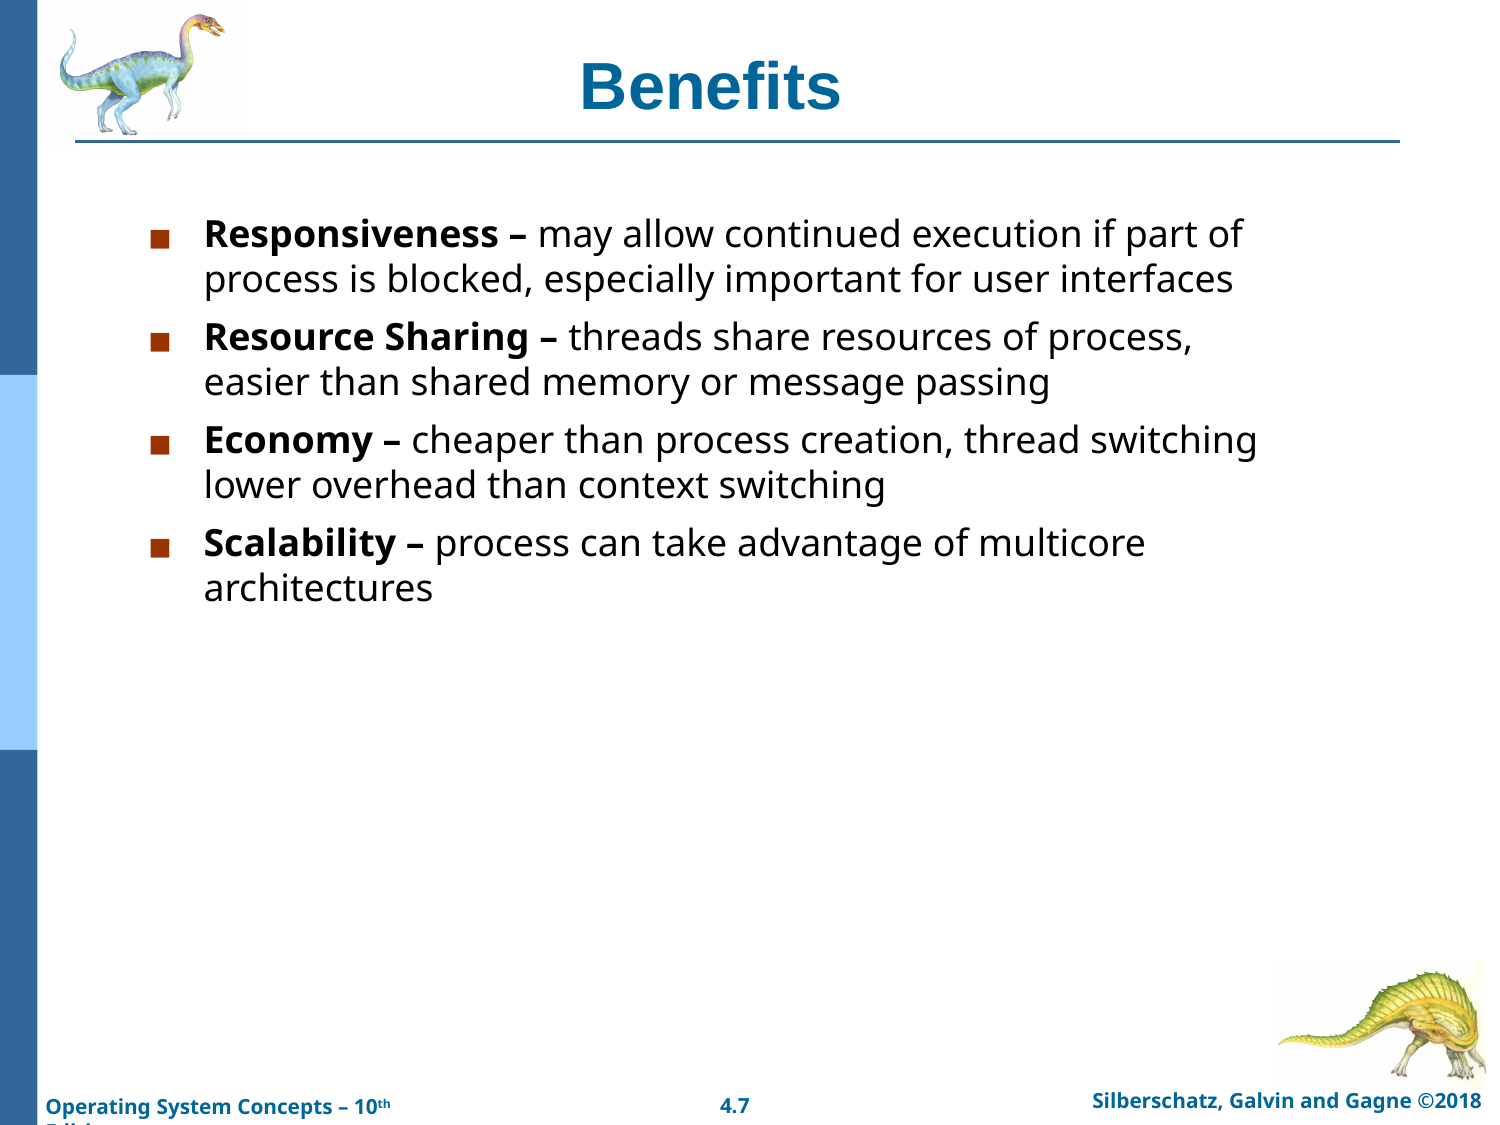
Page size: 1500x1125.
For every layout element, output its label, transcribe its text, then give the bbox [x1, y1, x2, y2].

picture [1275, 959, 1486, 1090]
picture [46, 0, 243, 149]
list Responsiveness – may allow continued execution if part of process is blocked, especially important for user interfaces Resource Sharing – threads share resources of process, easier than shared memory or message passing Economy – cheaper than process creation, thread switching lower overhead than context switching Scalability – process can take advantage of multicore architectures [132, 202, 1315, 946]
title Benefits [141, 78, 1282, 131]
